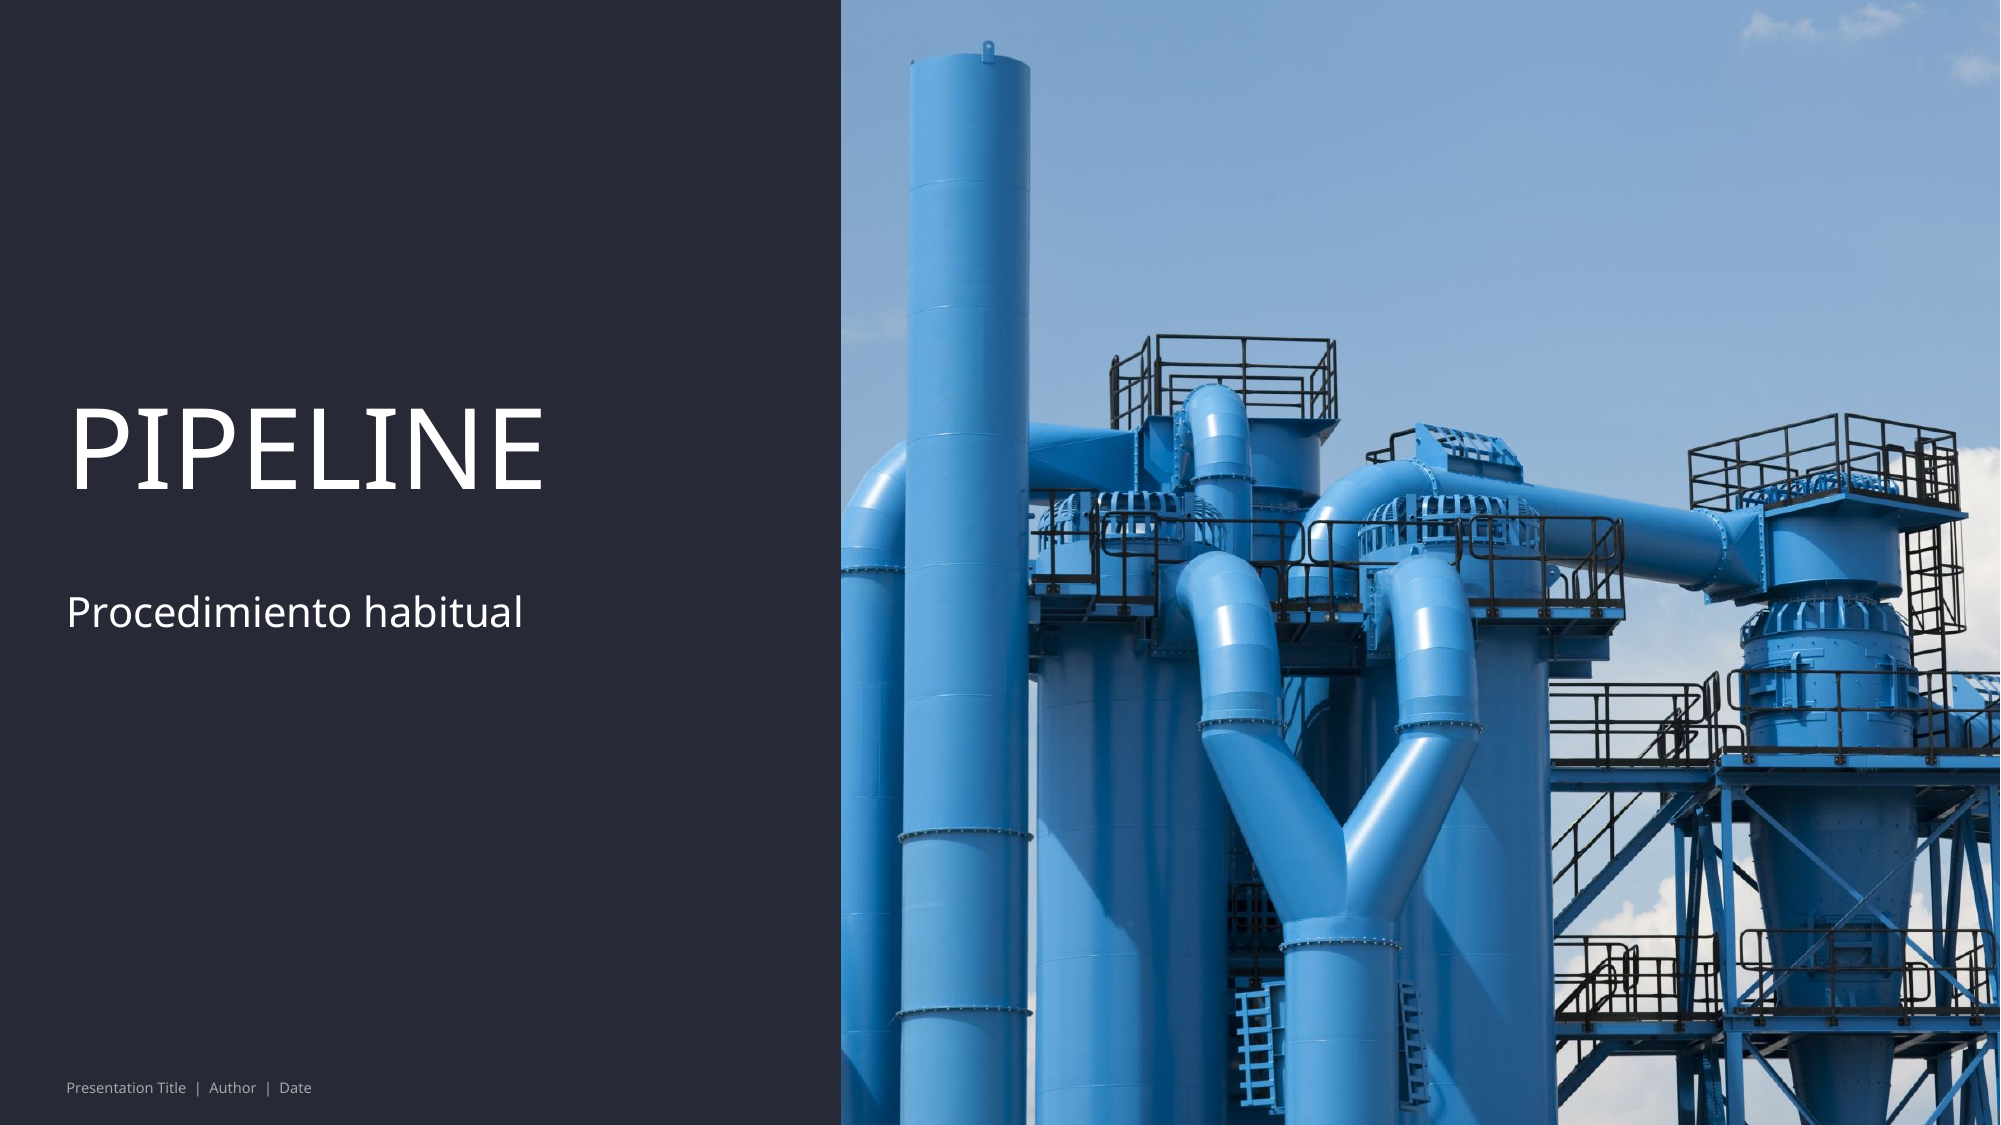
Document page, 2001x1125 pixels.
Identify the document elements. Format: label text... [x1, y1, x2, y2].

title pipeline [65, 113, 816, 512]
picture [840, 0, 2000, 1125]
list Procedimiento habitual [65, 585, 788, 1048]
